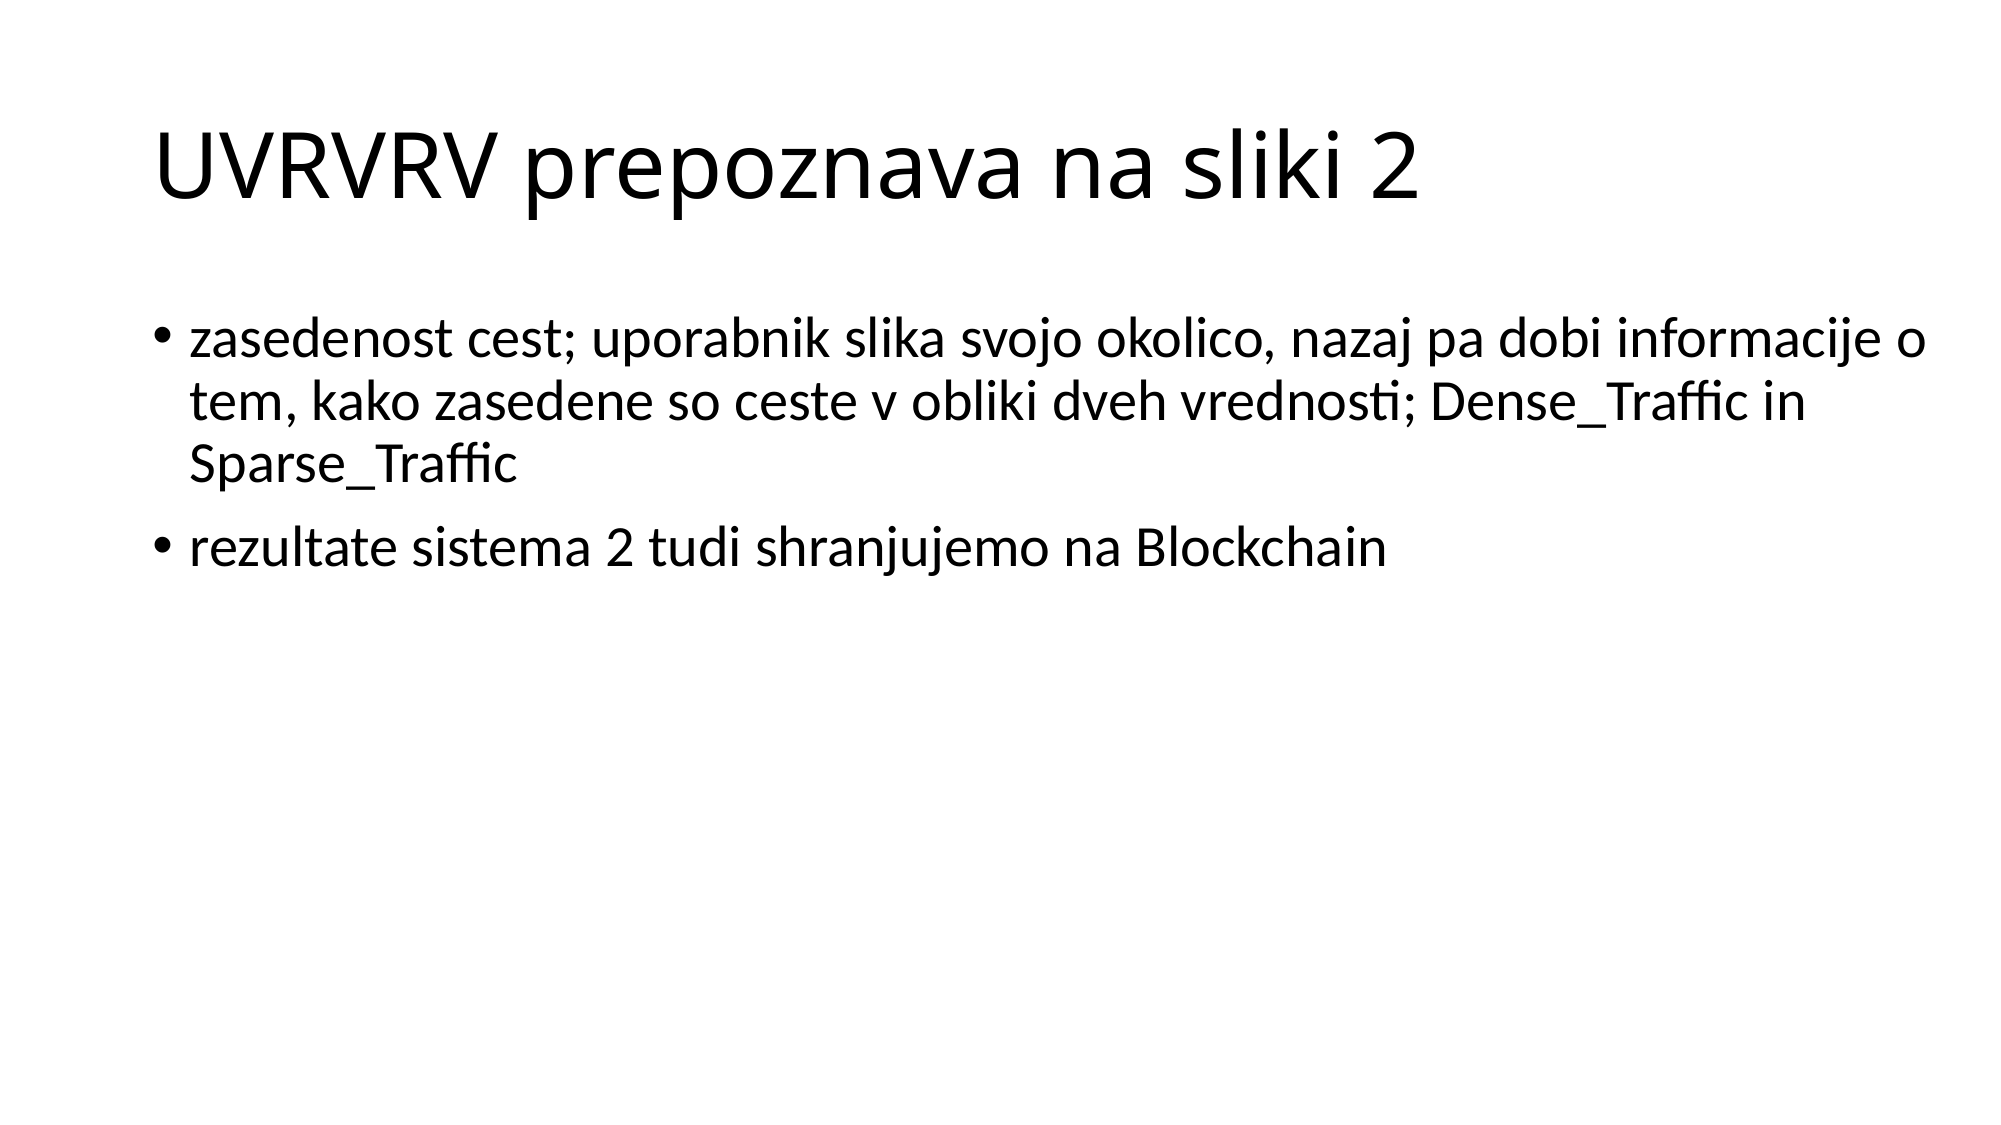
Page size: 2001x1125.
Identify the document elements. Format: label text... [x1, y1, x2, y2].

list zasedenost cest; uporabnik slika svojo okolico, nazaj pa dobi informacije o tem, kako zasedene so ceste v obliki dveh vrednosti; Dense_Traffic in Sparse_Traffic rezultate sistema 2 tudi shranjujemo na Blockchain [137, 299, 1965, 1014]
title UVRVRV prepoznava na sliki 2 [137, 59, 1863, 278]
